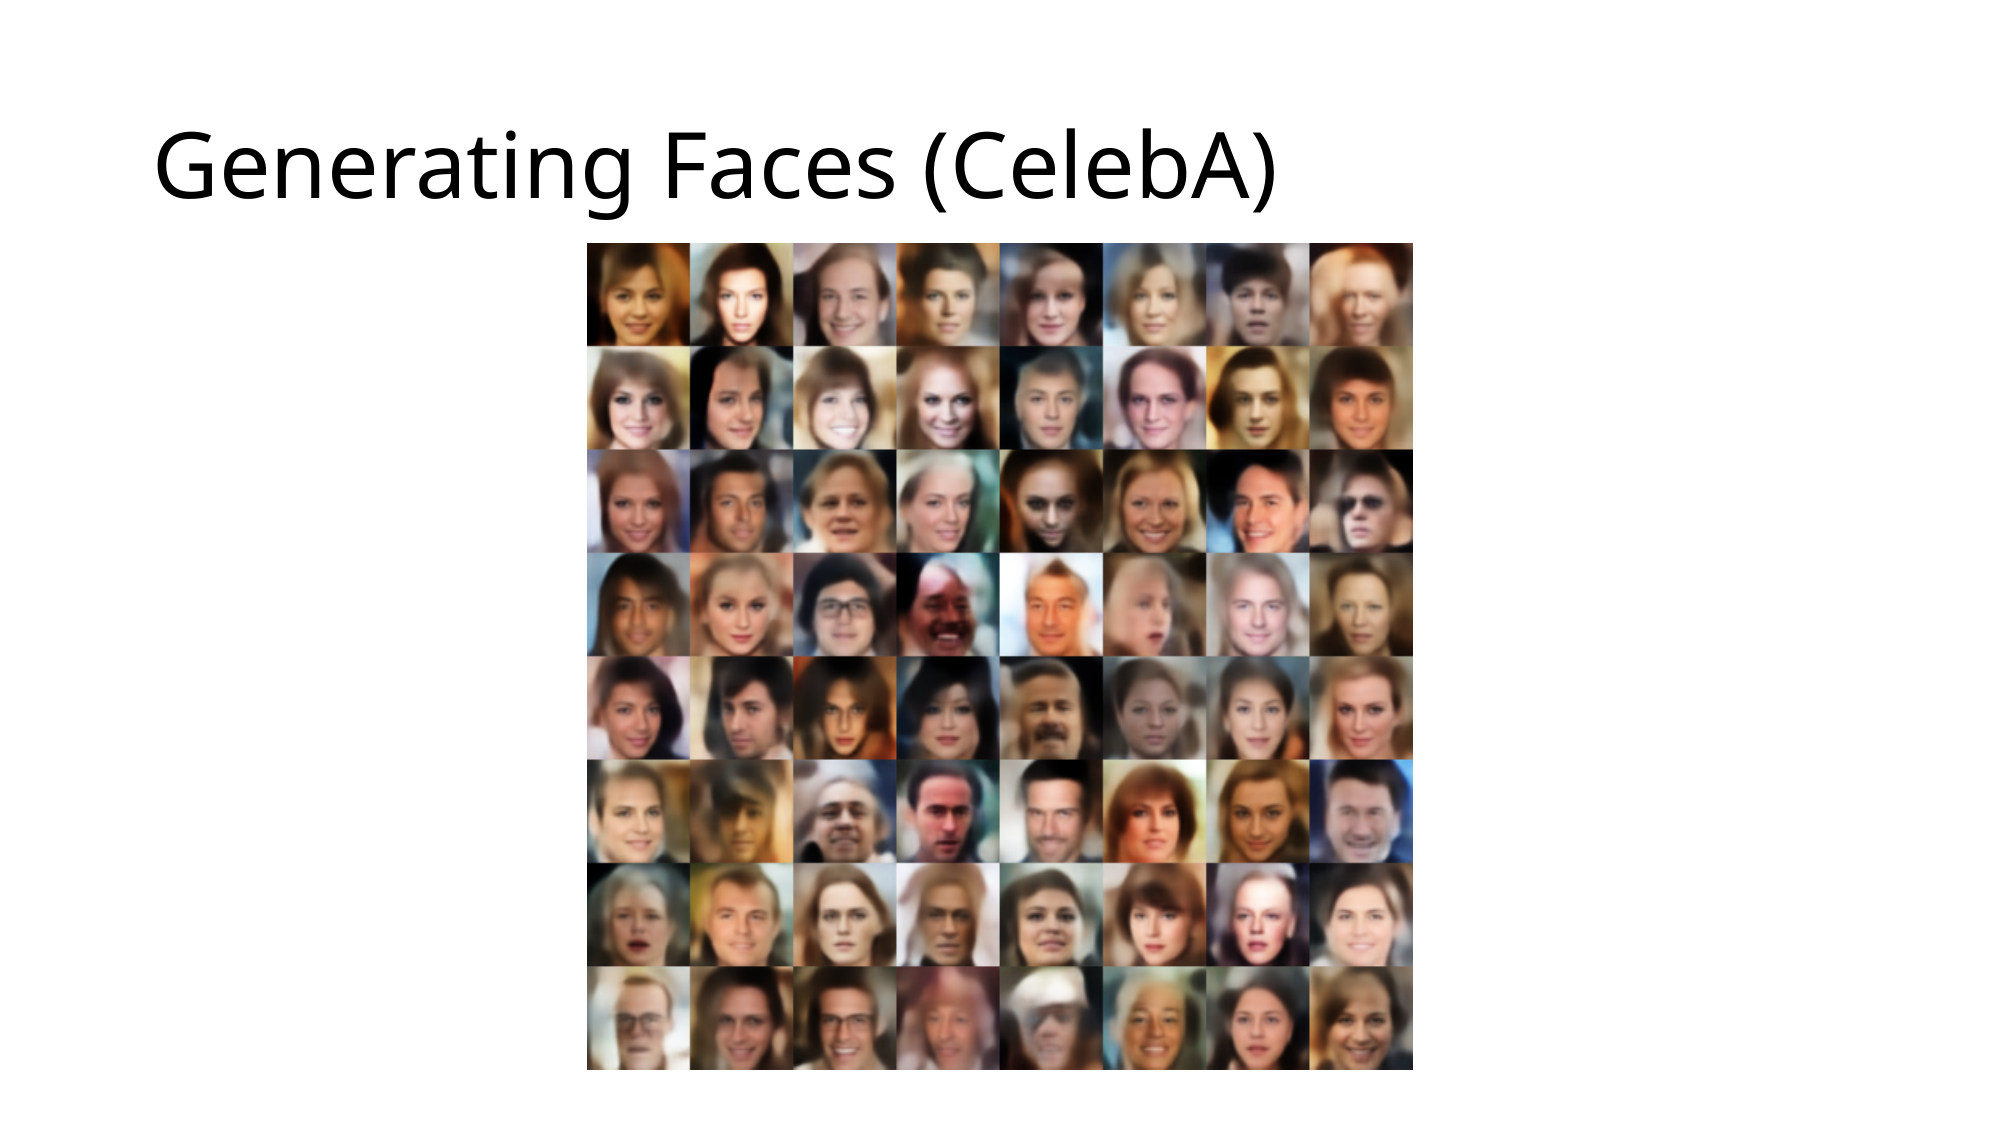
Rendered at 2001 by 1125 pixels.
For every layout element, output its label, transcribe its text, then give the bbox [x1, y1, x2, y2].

picture [587, 243, 1413, 1070]
title Generating Faces (CelebA) [137, 59, 1863, 278]
